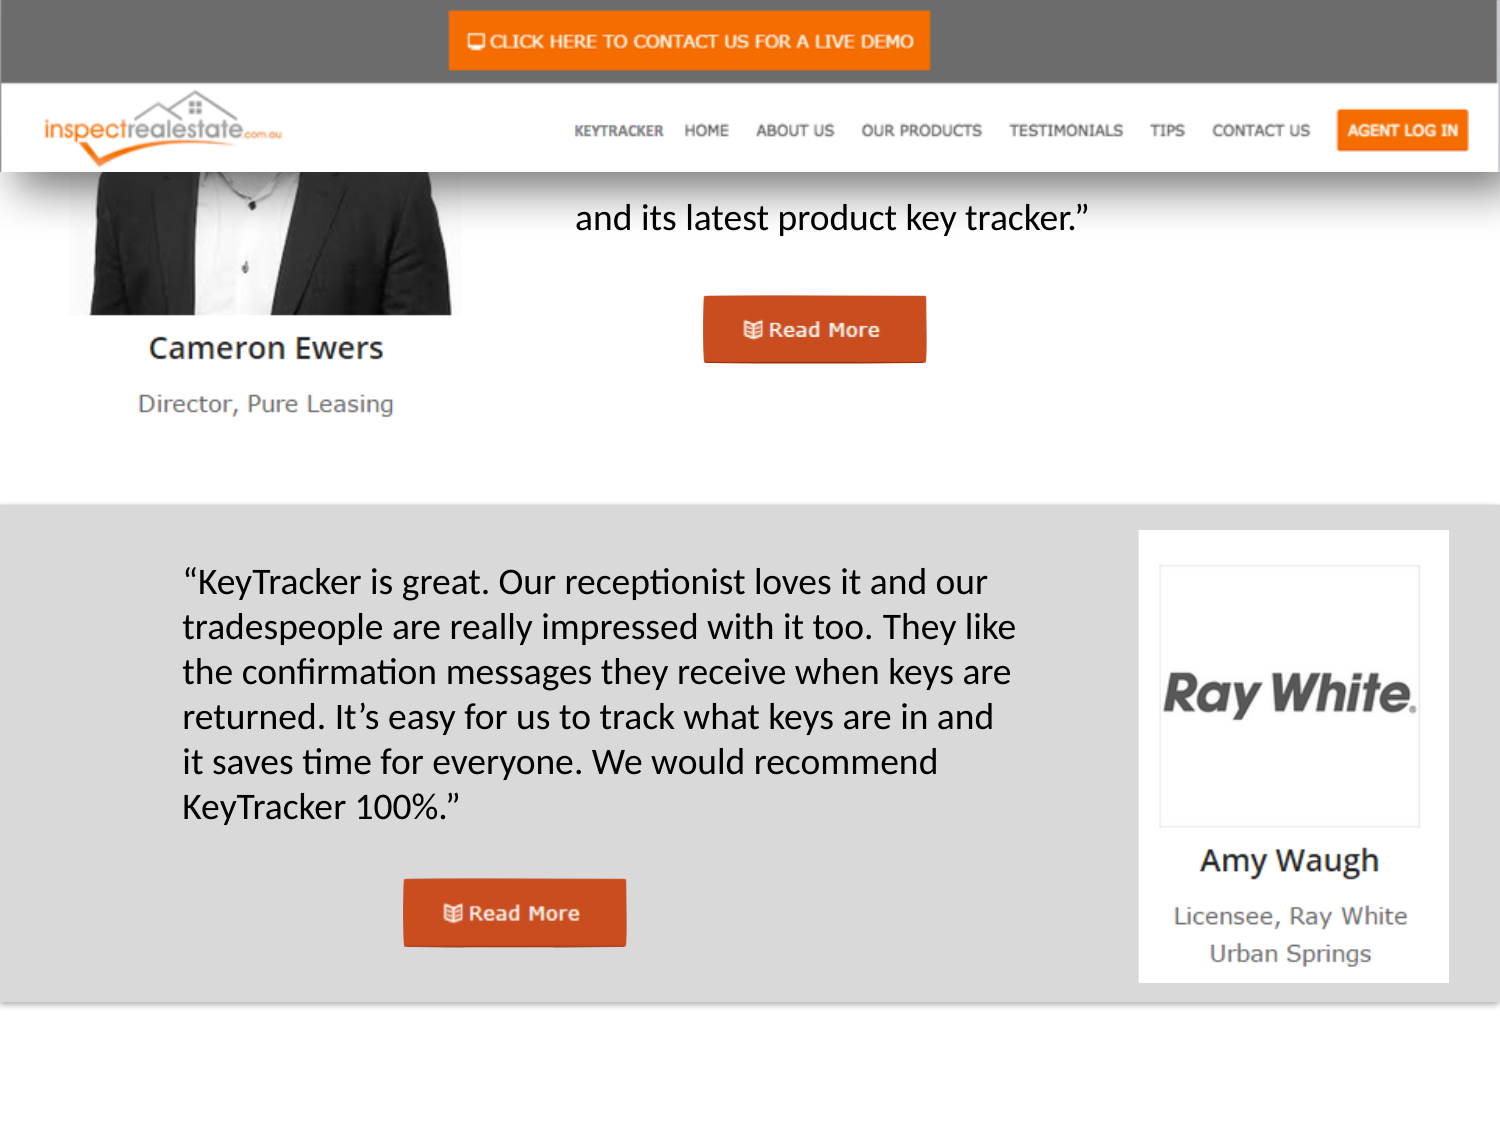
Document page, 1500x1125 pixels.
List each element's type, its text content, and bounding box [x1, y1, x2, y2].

text_box [0, 504, 1500, 1003]
text_box “KeyTracker is great. Our receptionist loves it and our tradespeople are really impressed with it too. They like the confirmation messages they receive when keys are returned. It’s easy for us to track what keys are in and it saves time for everyone. We would recommend KeyTracker 100%.” [167, 549, 1033, 835]
picture [691, 288, 937, 373]
text_box and its latest product key tracker.” [560, 185, 1425, 246]
picture [1138, 530, 1450, 983]
picture [0, 0, 1500, 429]
picture [391, 872, 637, 957]
